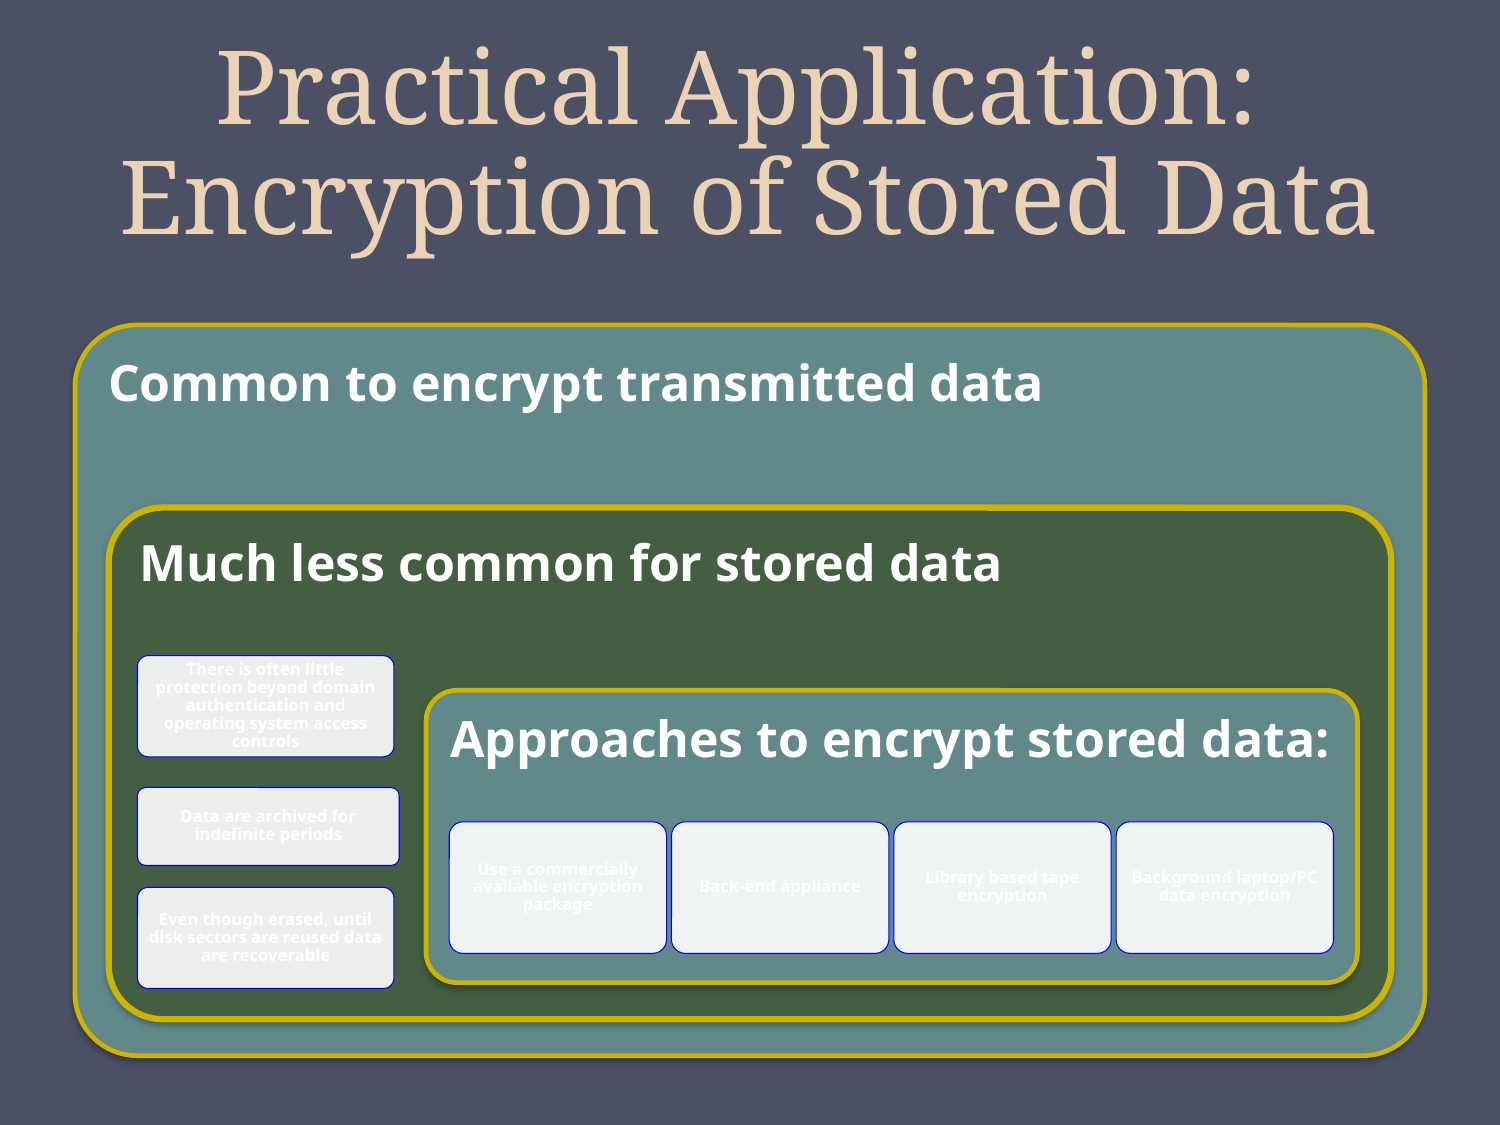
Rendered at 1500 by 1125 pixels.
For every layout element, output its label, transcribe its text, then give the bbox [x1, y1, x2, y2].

title Practical Application: Encryption of Stored Data [75, 0, 1425, 263]
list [74, 324, 1426, 1056]
